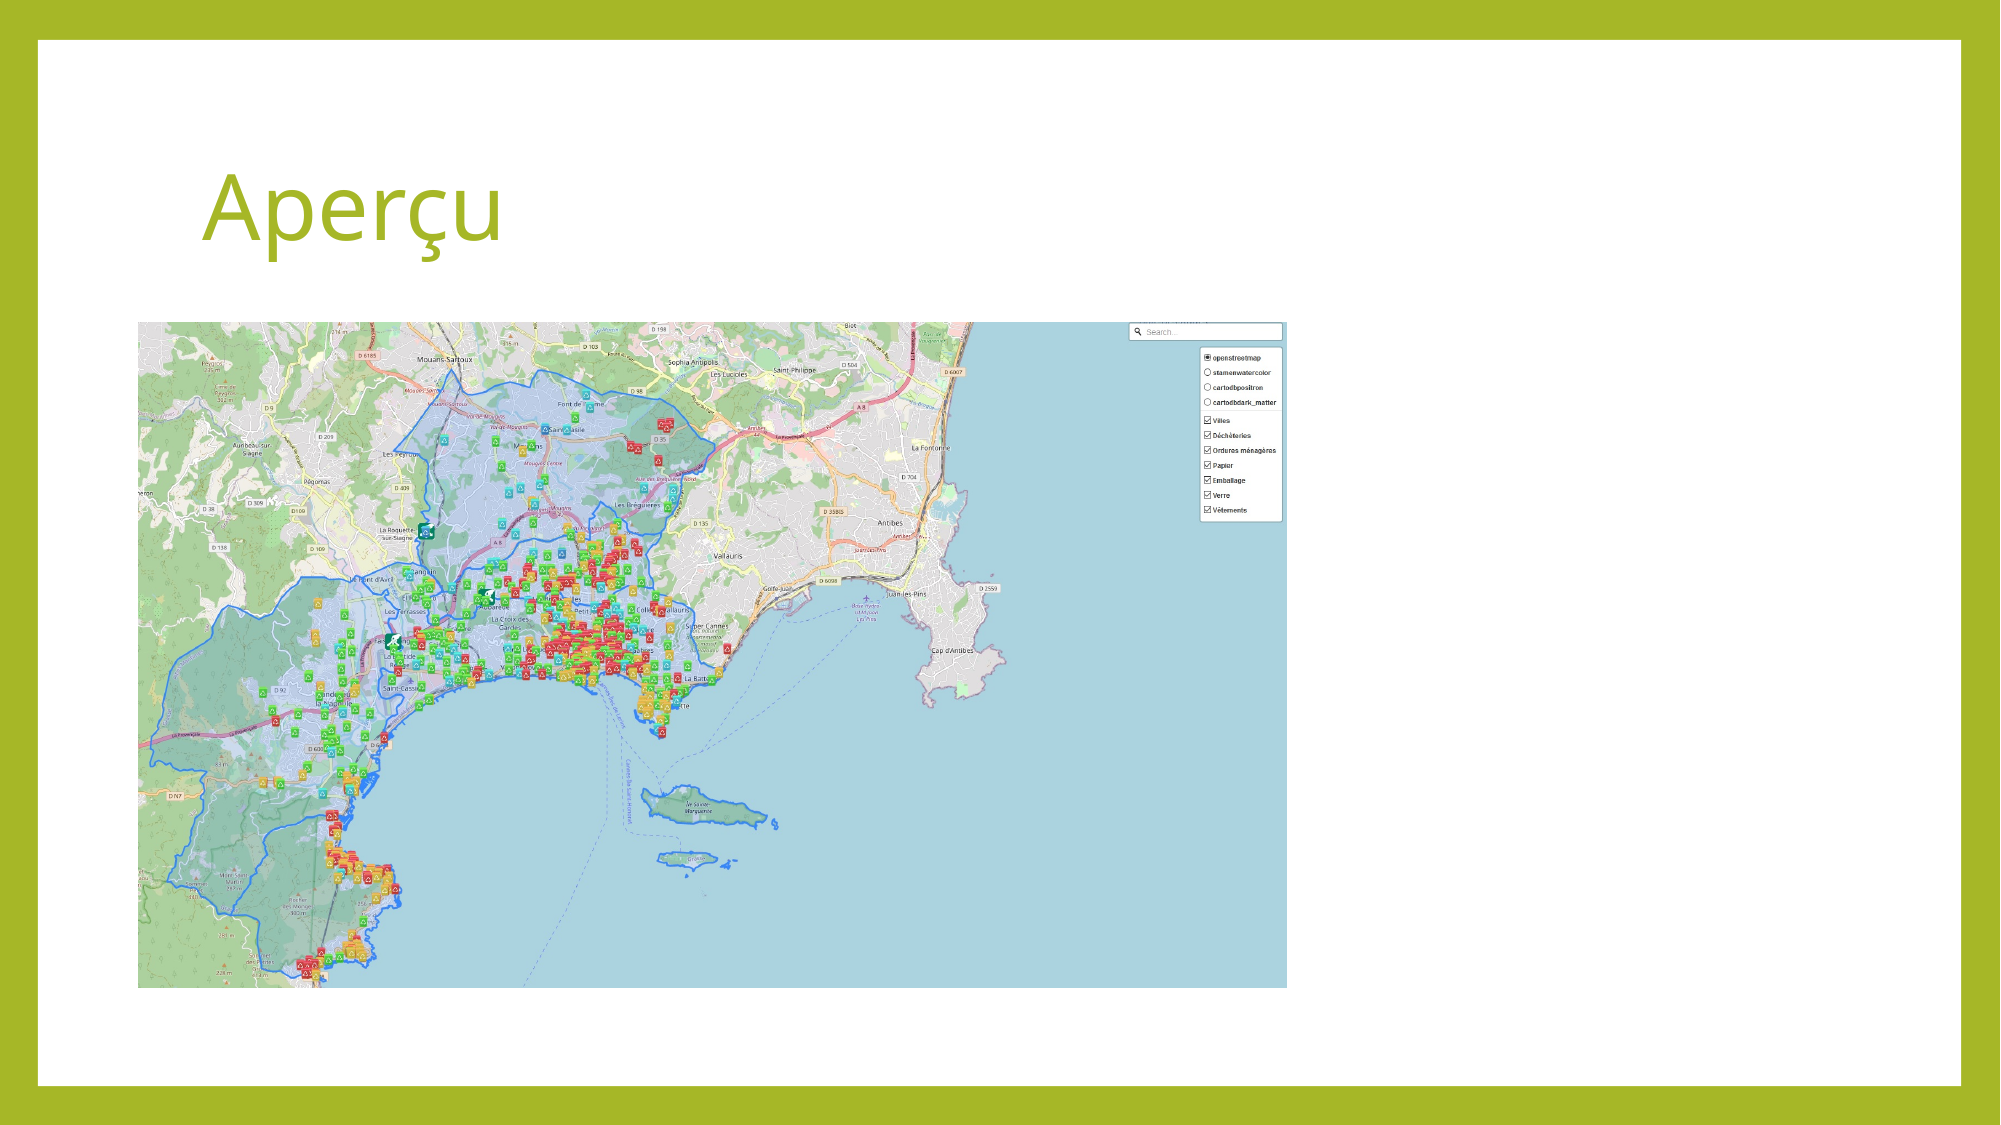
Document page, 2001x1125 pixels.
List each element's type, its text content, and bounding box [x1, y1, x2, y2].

title Aperçu [187, 99, 1808, 323]
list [138, 322, 1287, 988]
